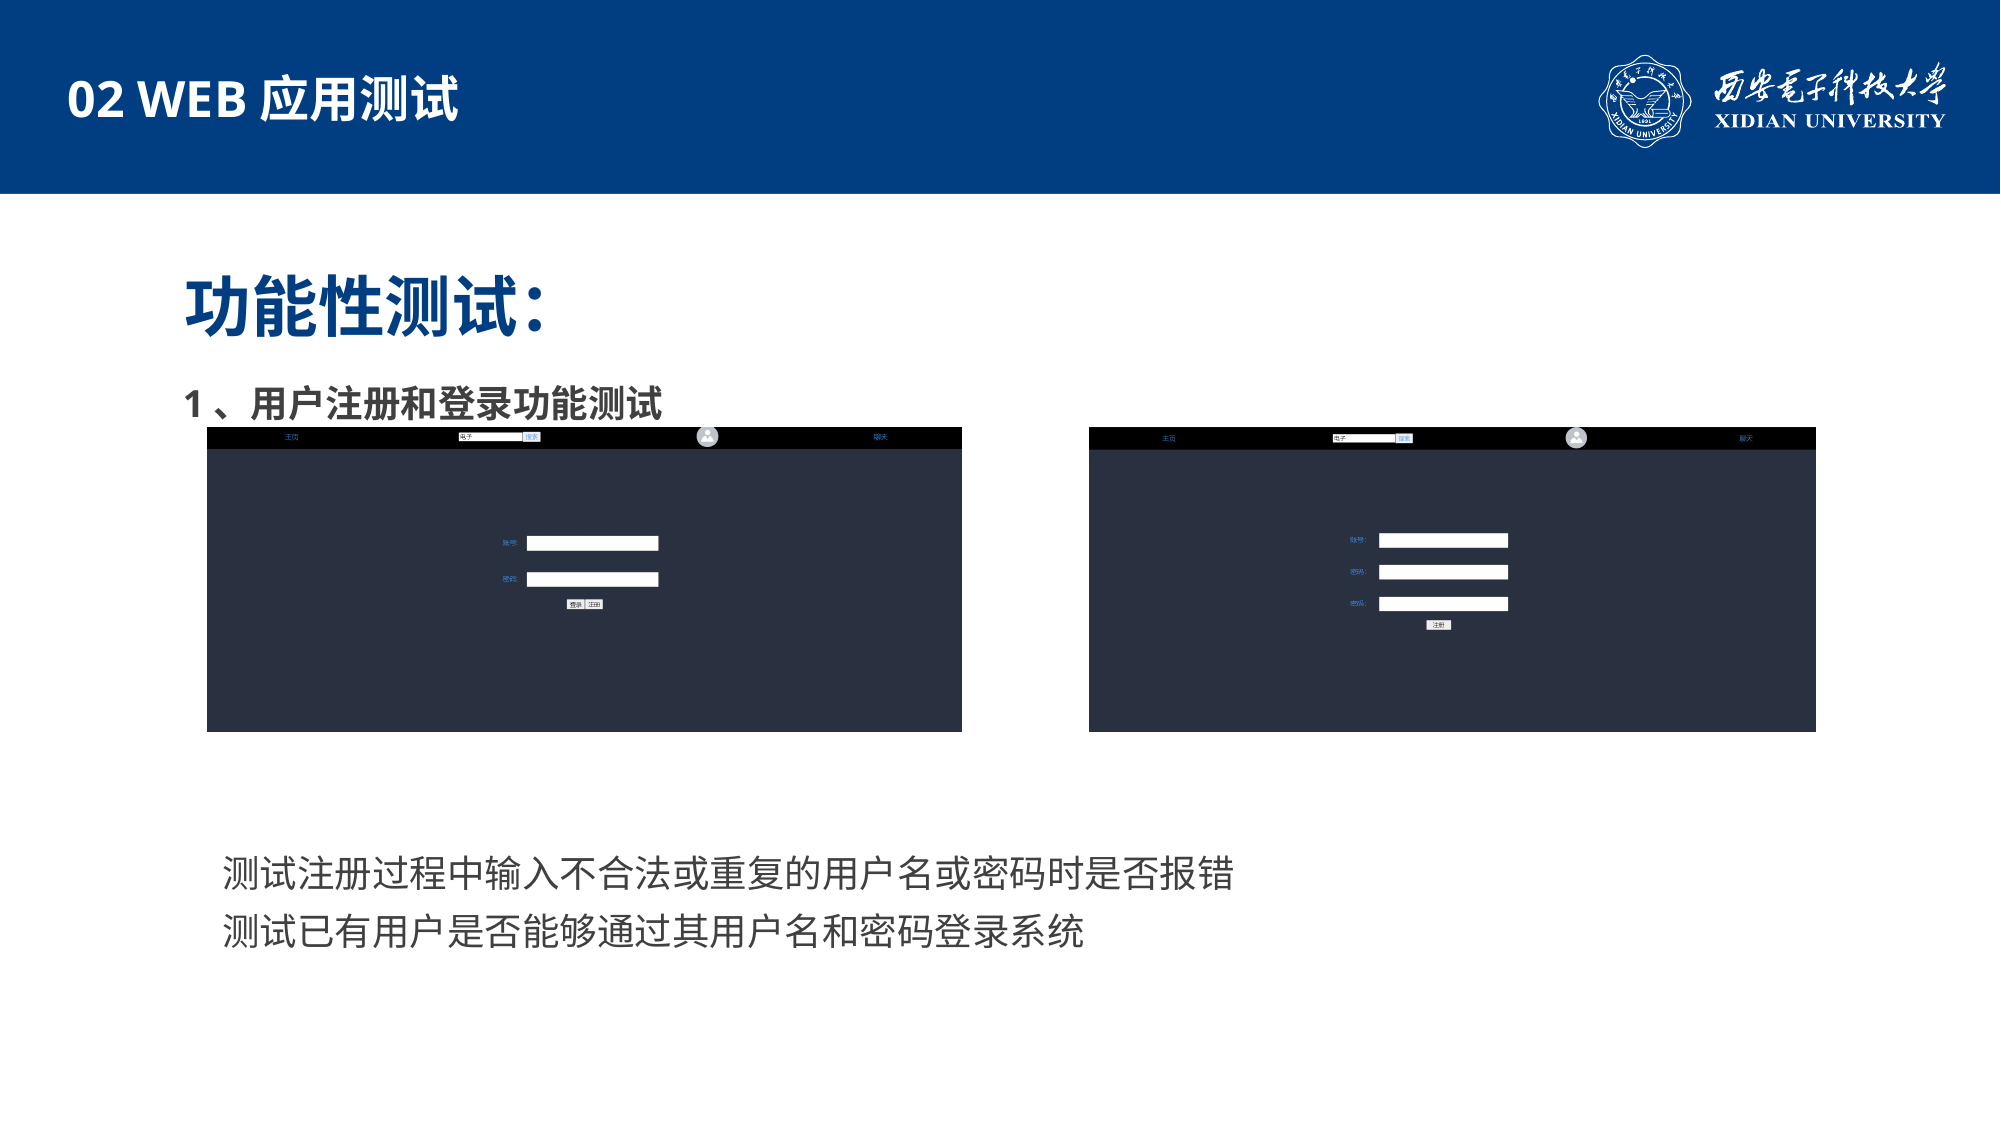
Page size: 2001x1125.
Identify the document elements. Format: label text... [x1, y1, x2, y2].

text_box 1、用户注册和登录功能测试 [168, 358, 889, 432]
picture [1598, 54, 1946, 149]
list 02 WEB应用测试 [52, 41, 924, 162]
picture [1089, 427, 1816, 732]
text_box 测试注册过程中输入不合法或重复的用户名或密码时是否报错 测试已有用户是否能够通过其用户名和密码登录系统 [207, 828, 1703, 961]
text_box 功能性测试： [170, 233, 601, 353]
picture [207, 427, 962, 732]
